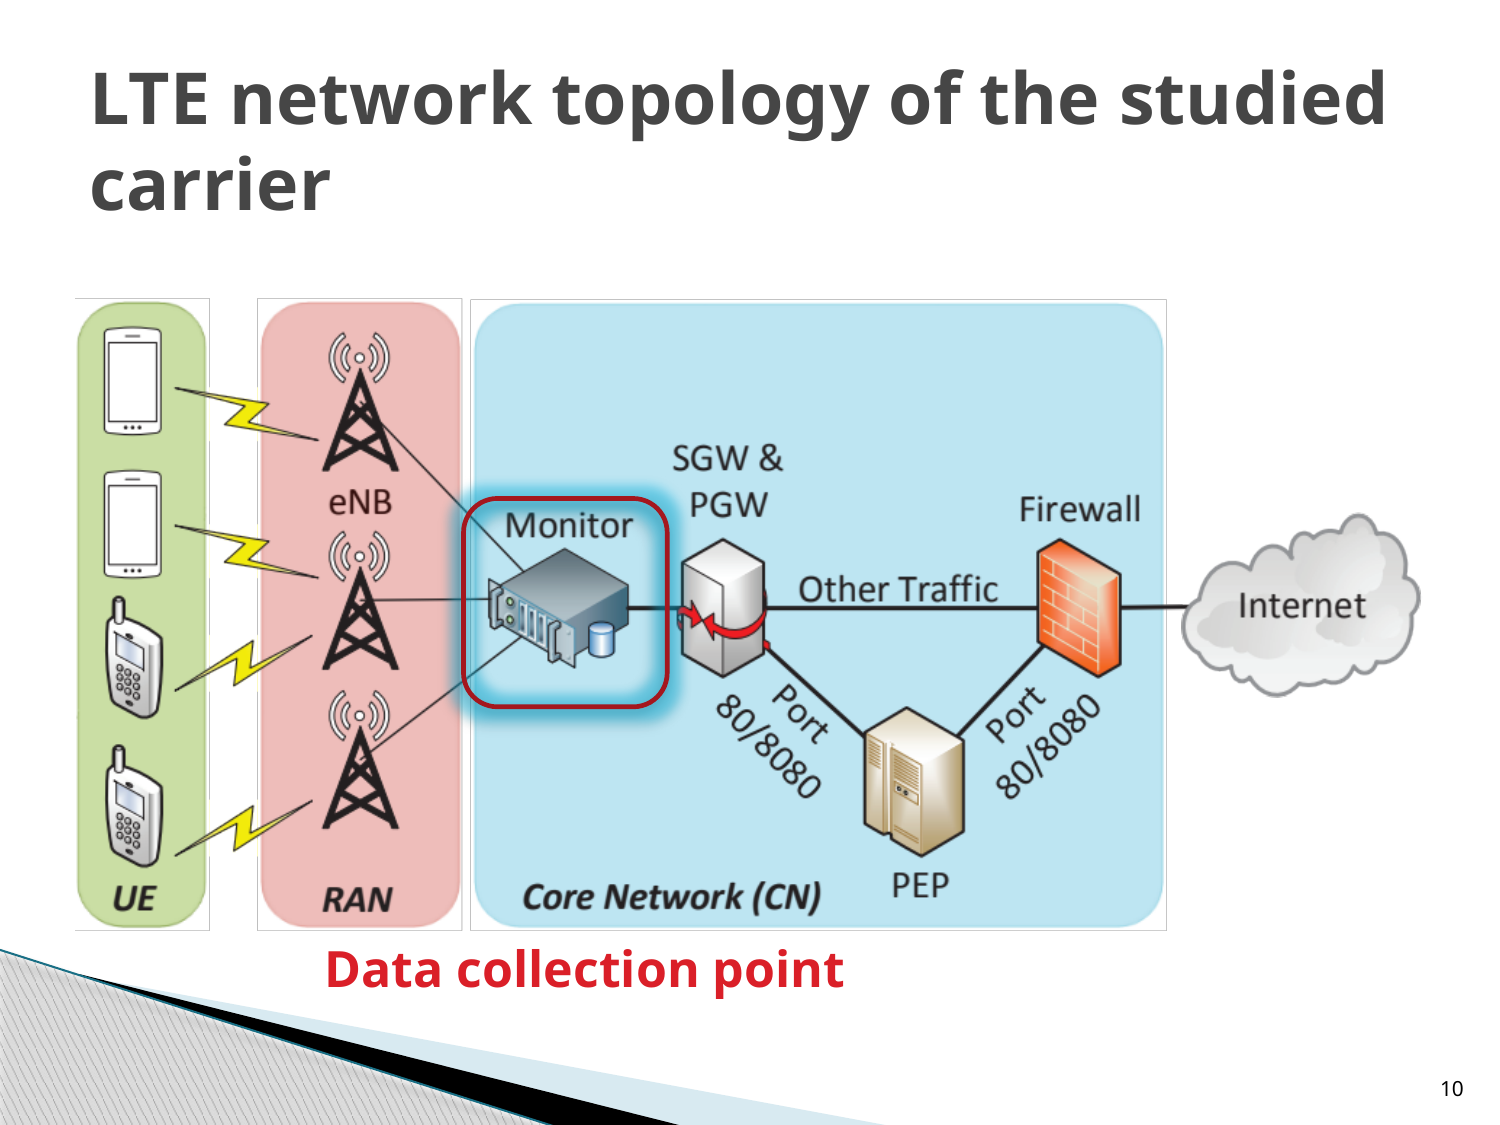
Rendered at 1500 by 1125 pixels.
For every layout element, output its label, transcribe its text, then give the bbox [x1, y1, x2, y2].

title LTE network topology of the studied carrier [75, 45, 1425, 233]
text_box Data collection point [309, 943, 861, 1006]
slide_number 10 [1418, 1051, 1479, 1112]
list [74, 297, 1426, 931]
